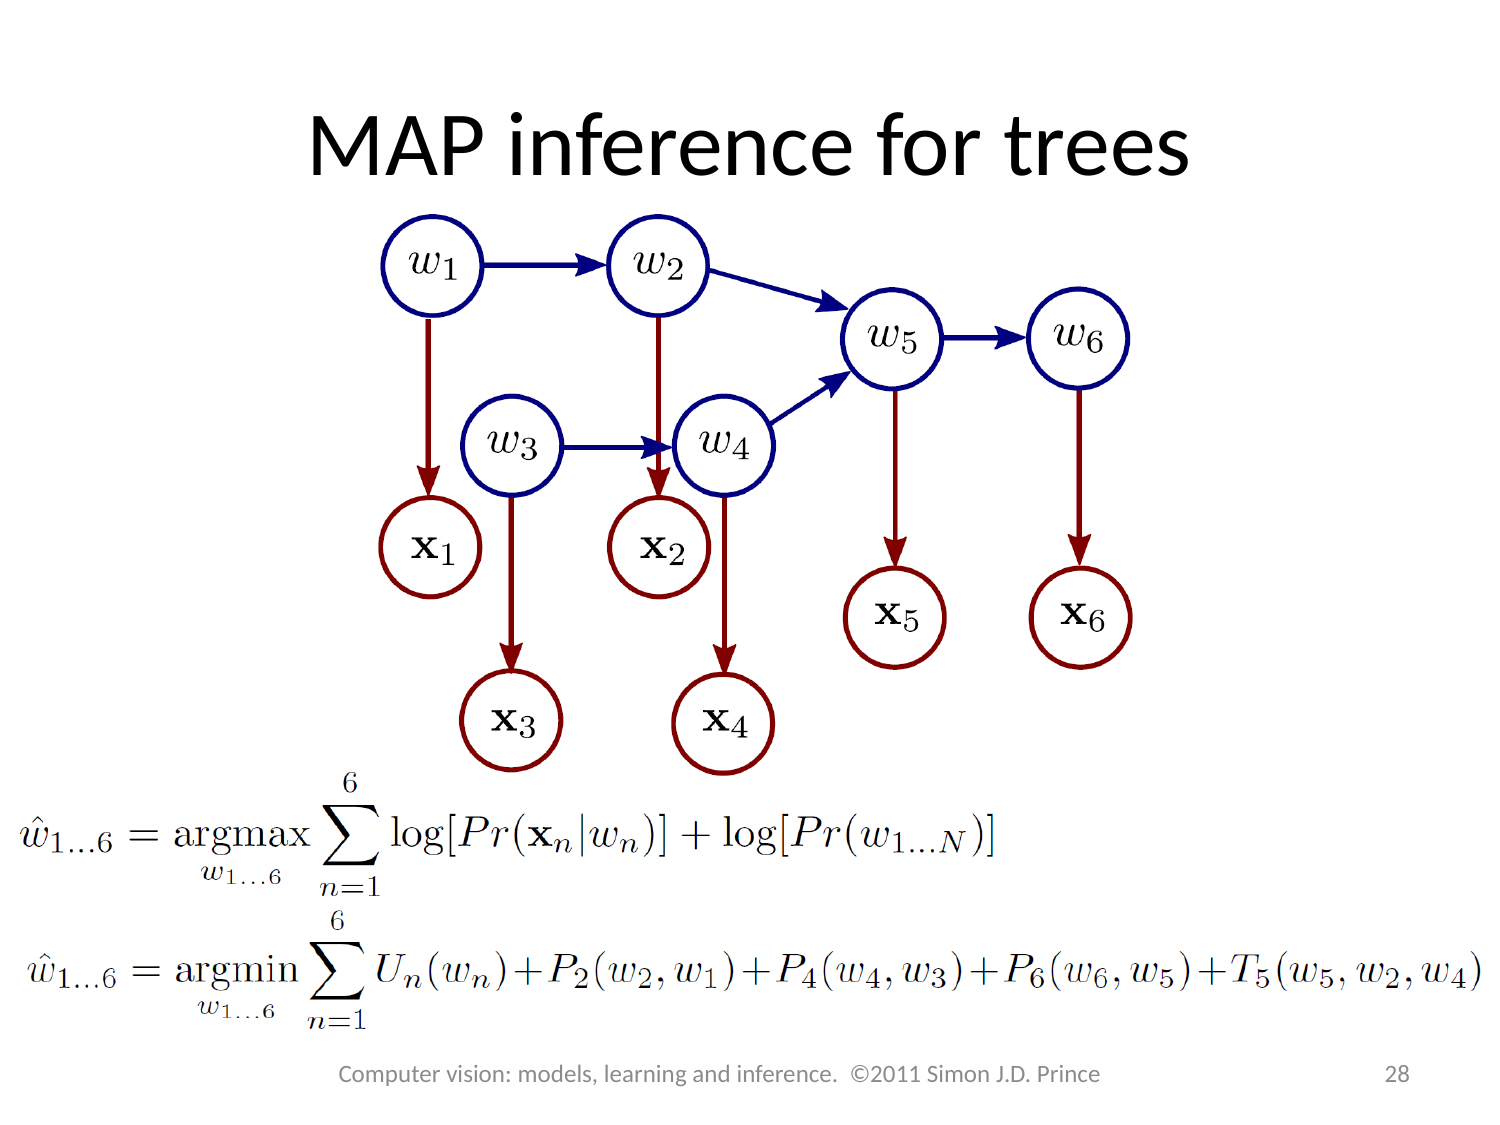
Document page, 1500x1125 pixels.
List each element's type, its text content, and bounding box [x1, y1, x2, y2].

title MAP inference for trees [75, 45, 1425, 233]
footer Computer vision: models, learning and inference. ©2011 Simon J.D. Prince [301, 1043, 1140, 1103]
picture [5, 184, 1483, 1036]
slide_number 28 [1140, 1043, 1425, 1103]
